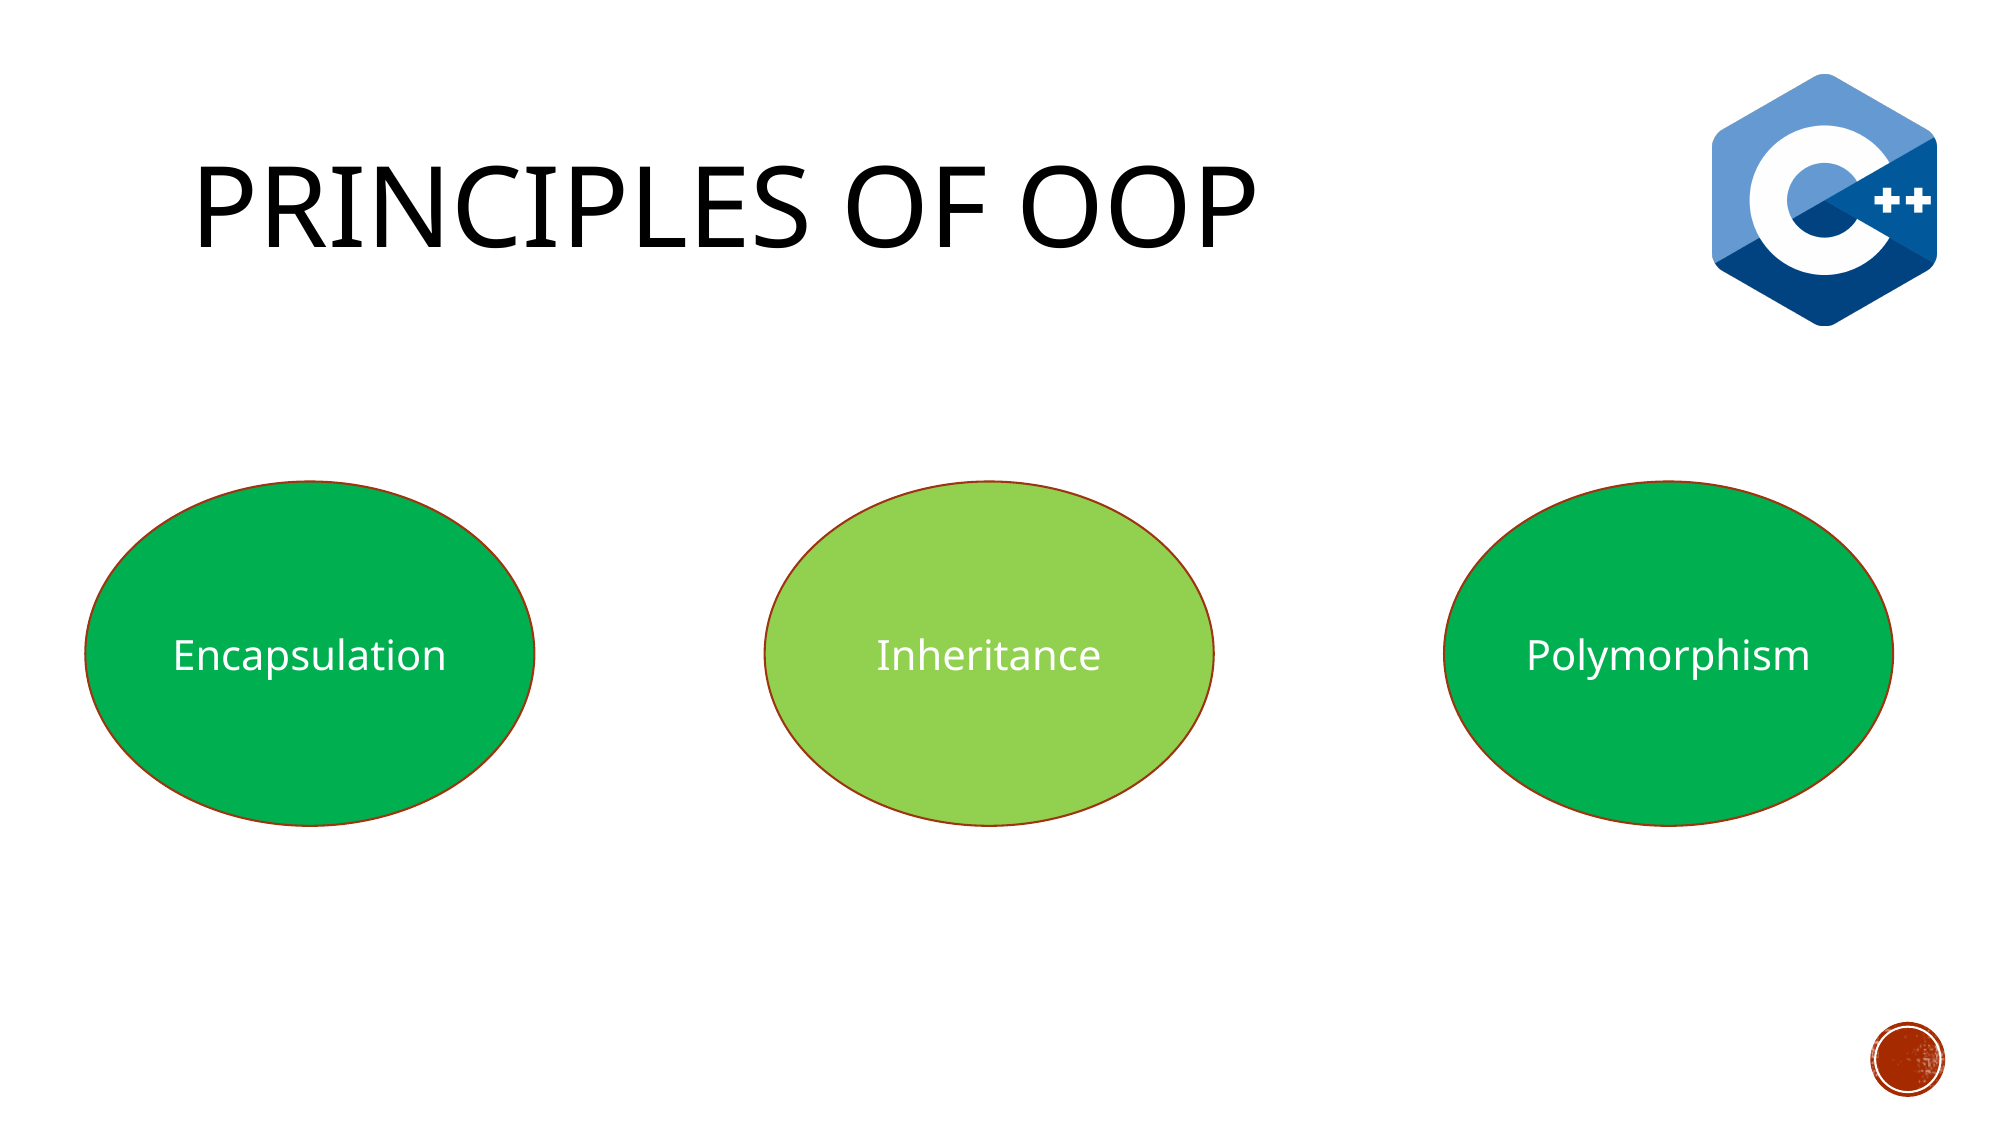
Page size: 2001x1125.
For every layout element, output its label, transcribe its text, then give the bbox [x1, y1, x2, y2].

text_box Polymorphism [1442, 480, 1895, 827]
picture [1712, 74, 1937, 326]
text_box Encapsulation [84, 480, 536, 827]
title Principles of OOP [175, 79, 1826, 344]
text_box Inheritance [763, 480, 1215, 827]
